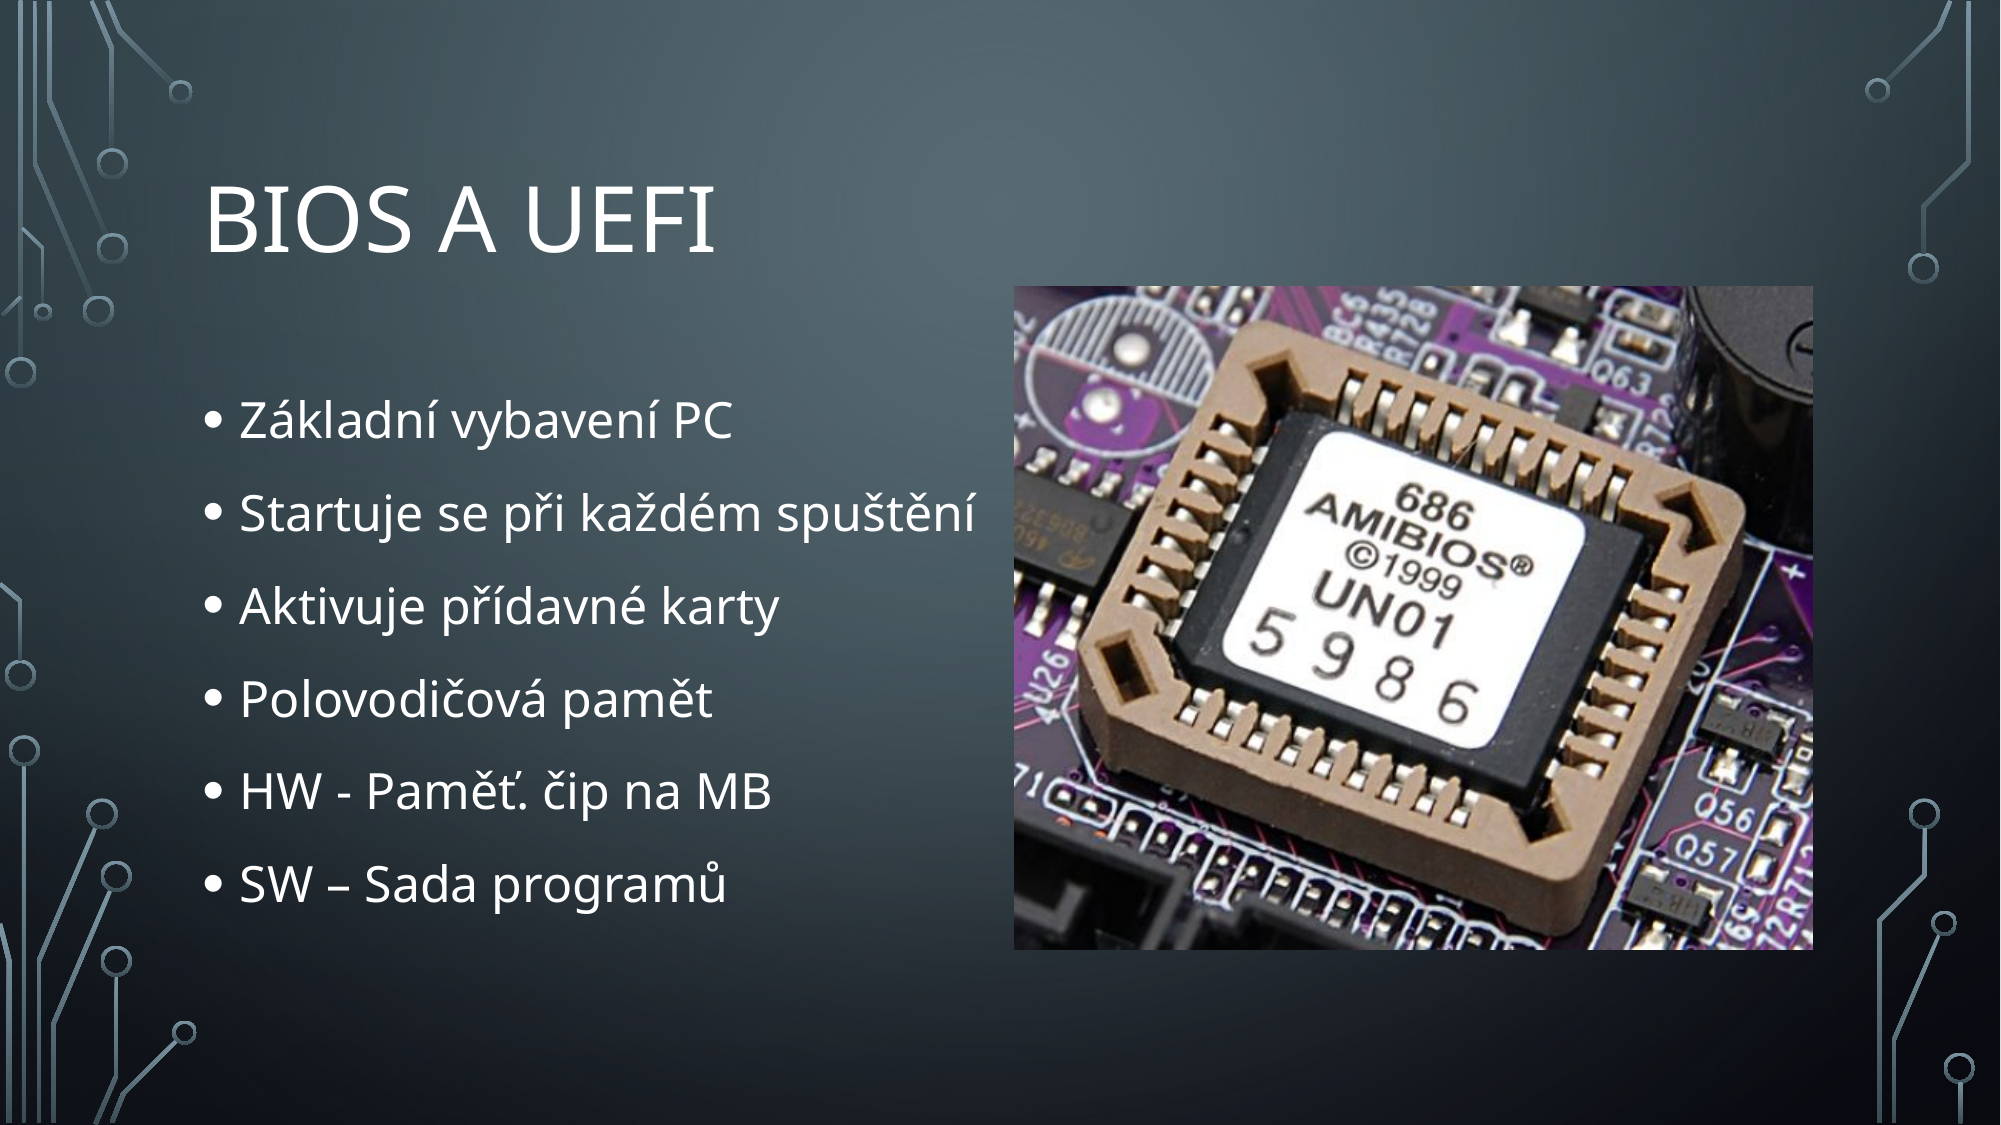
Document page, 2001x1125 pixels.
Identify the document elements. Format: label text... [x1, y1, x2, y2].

list Základní vybavení PC Startuje se při každém spuštění Aktivuje přídavné karty Polovodičová pamět HW - Paměť. čip na MB SW – Sada programů [187, 369, 1013, 950]
picture [1013, 286, 1813, 951]
title BIOS a UEFI [187, 101, 1813, 344]
